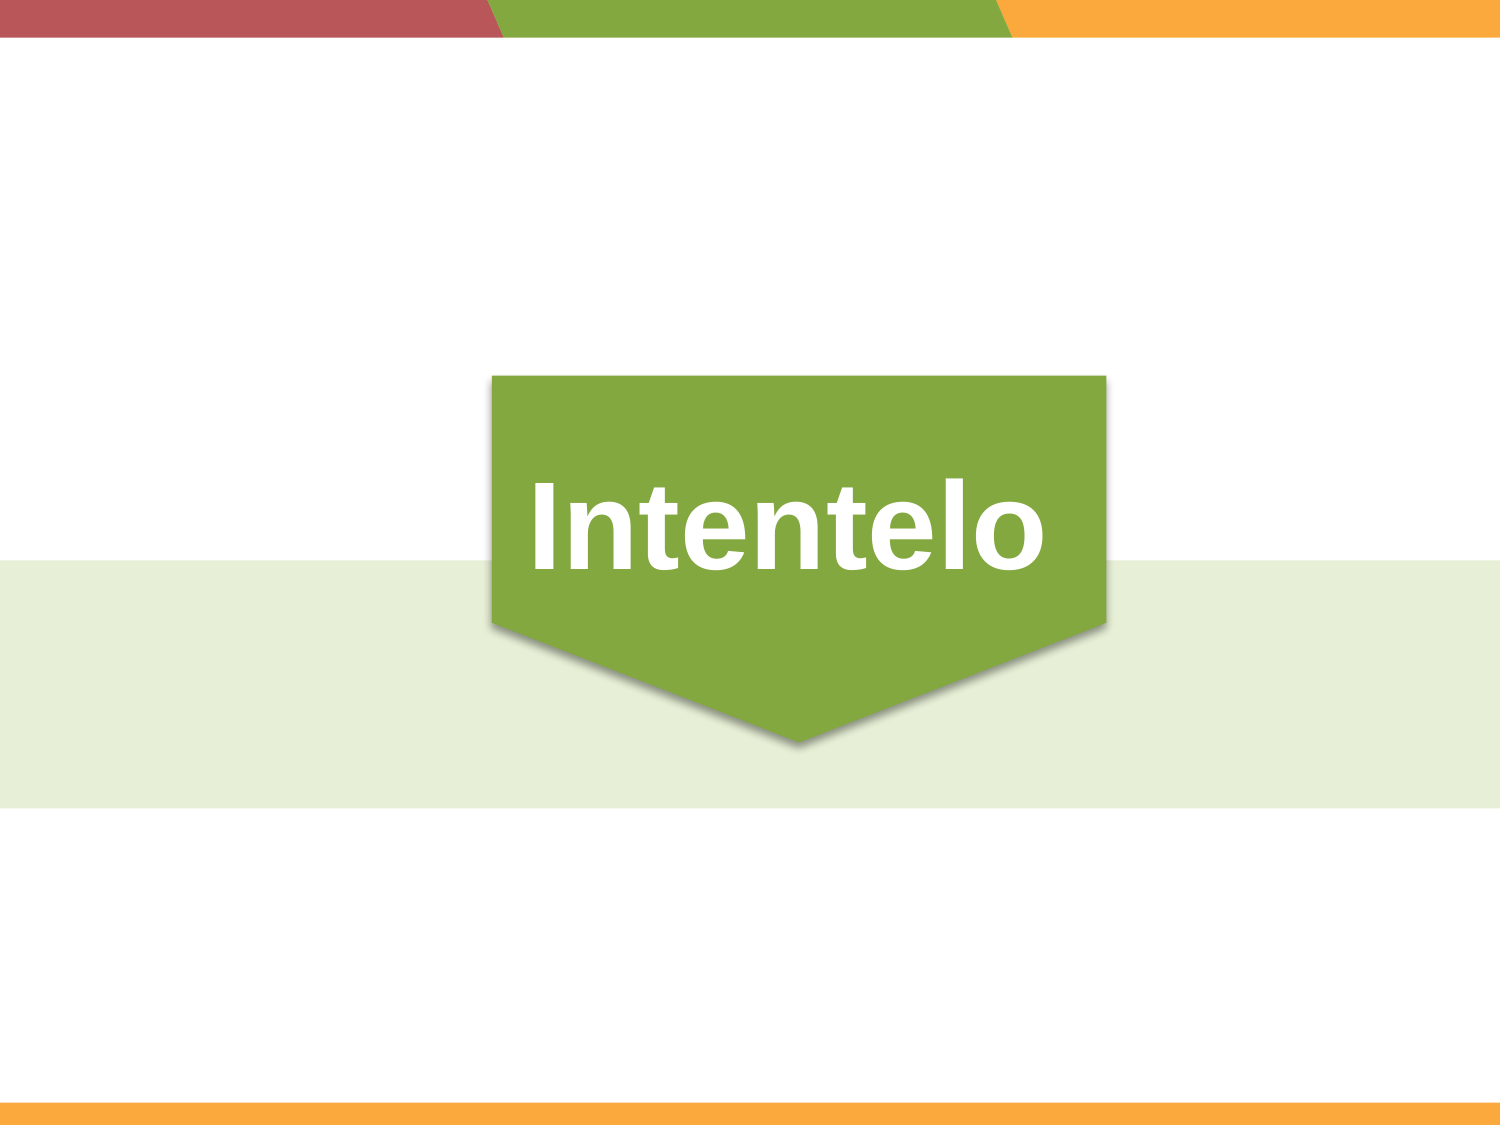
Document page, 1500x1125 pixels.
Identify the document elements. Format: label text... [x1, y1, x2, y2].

text_box Intentelo [491, 437, 1085, 602]
text_box [491, 375, 1107, 743]
text_box [0, 560, 1500, 809]
